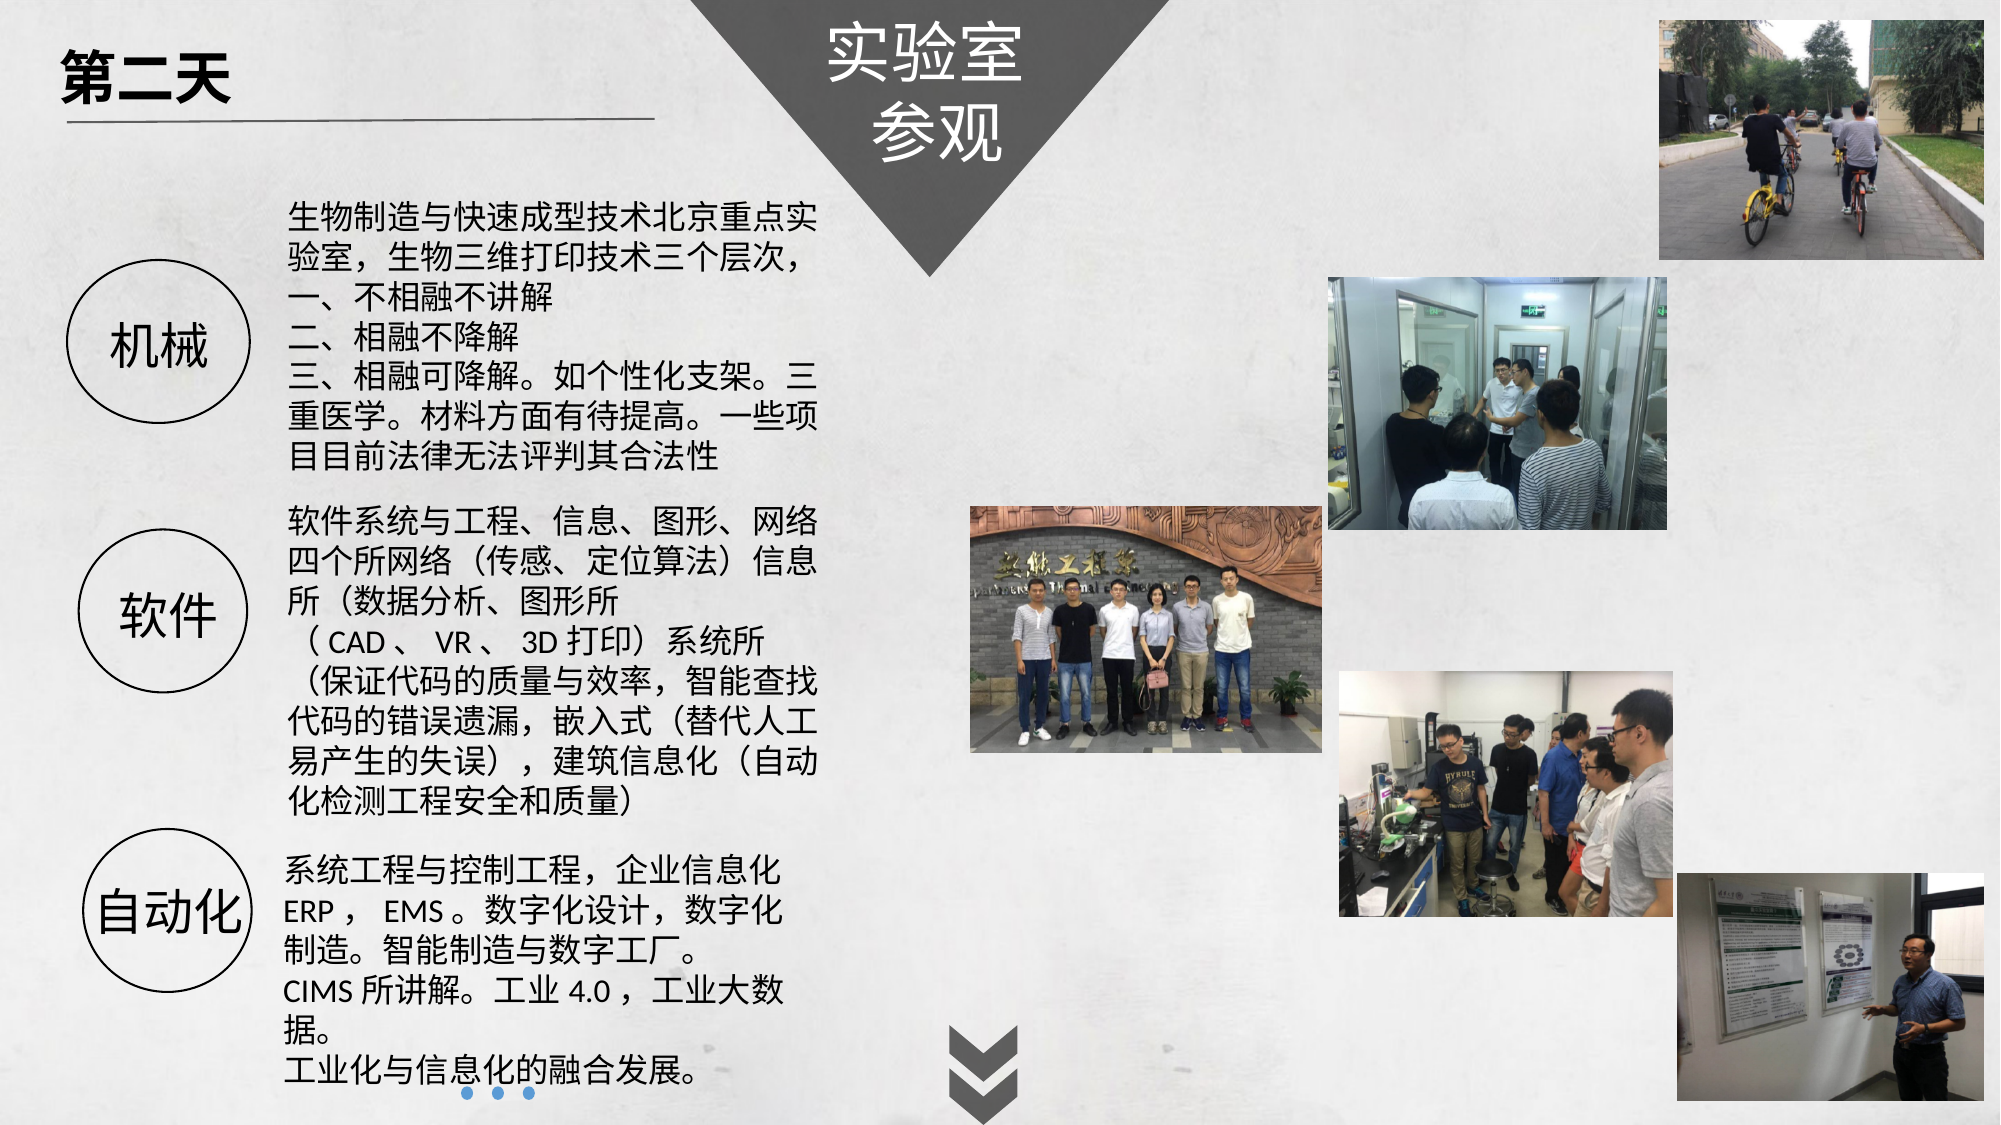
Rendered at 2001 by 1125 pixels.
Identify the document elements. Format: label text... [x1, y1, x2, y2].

text_box 软件系统与工程、信息、图形、网络四个所网络（传感、定位算法）信息所（数据分析、图形所（CAD、VR、3D打印）系统所（保证代码的质量与效率，智能查找代码的错误遗漏，嵌入式（替代人工易产生的失误），建筑信息化（自动化检测工程安全和质量） [272, 492, 847, 828]
text_box [843, 179, 1016, 279]
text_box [78, 529, 248, 693]
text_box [66, 259, 250, 423]
text_box 实验室 参观 [809, 3, 1040, 179]
text_box [459, 1085, 475, 1101]
text_box [521, 1085, 536, 1101]
text_box [688, 0, 1171, 152]
text_box [948, 1066, 1019, 1125]
text_box 第二天 [43, 41, 474, 140]
text_box [948, 1022, 1019, 1084]
text_box 生物制造与快速成型技术北京重点实验室，生物三维打印技术三个层次，一、不相融不讲解 二、相融不降解 三、相融可降解。如个性化支架。三重医学。材料方面有待提高。一些项目目前法律无法评判其合法性 [272, 188, 862, 483]
picture [0, 0, 2000, 1125]
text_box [78, 828, 267, 992]
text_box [66, 118, 655, 123]
text_box 系统工程与控制工程，企业信息化 ERP，EMS。数字化设计，数字化制造。智能制造与数字工厂。 CIMS所讲解。工业4.0，工业大数据。 工业化与信息化的融合发展。 [268, 842, 830, 1097]
text_box [490, 1085, 506, 1101]
